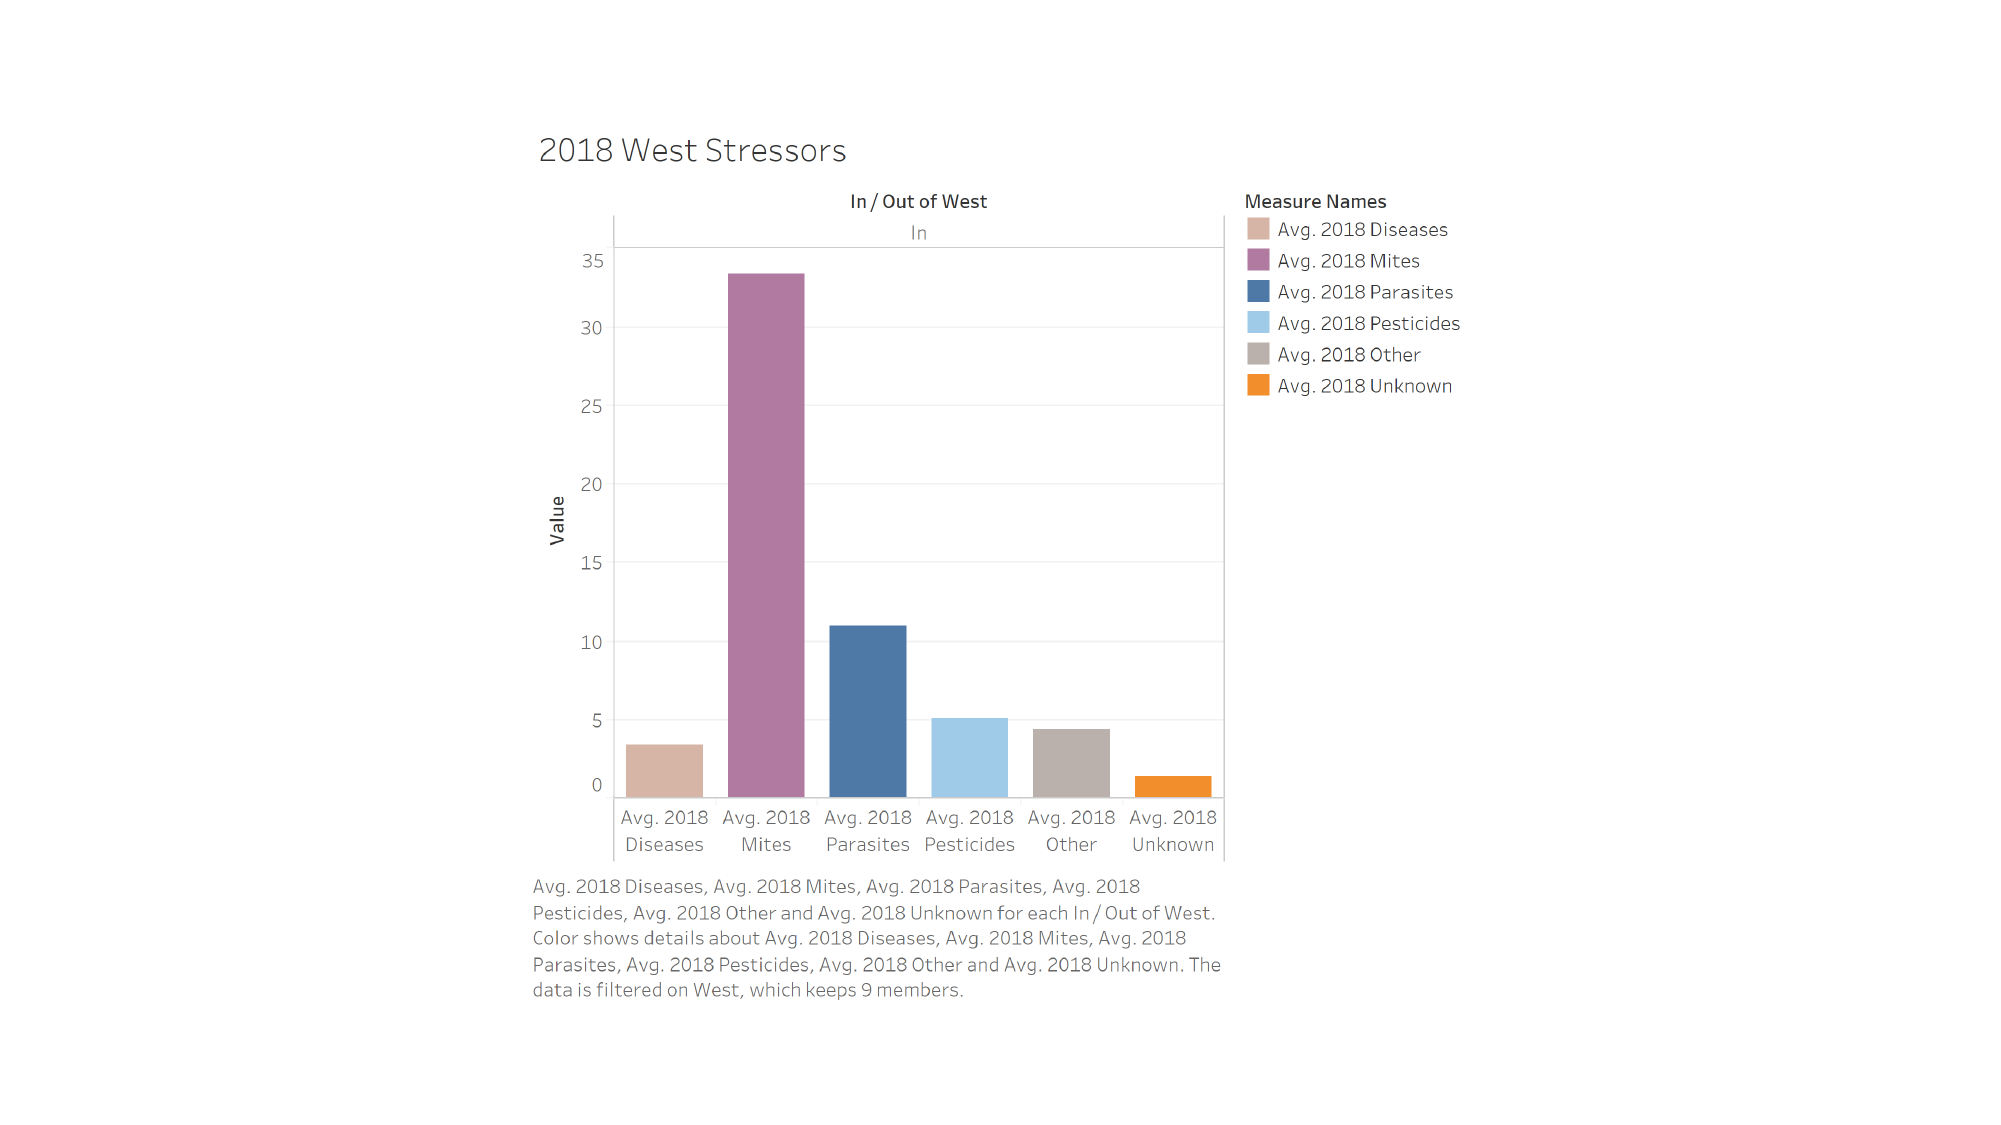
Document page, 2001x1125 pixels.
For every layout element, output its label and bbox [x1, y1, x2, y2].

picture [532, 117, 1468, 1008]
